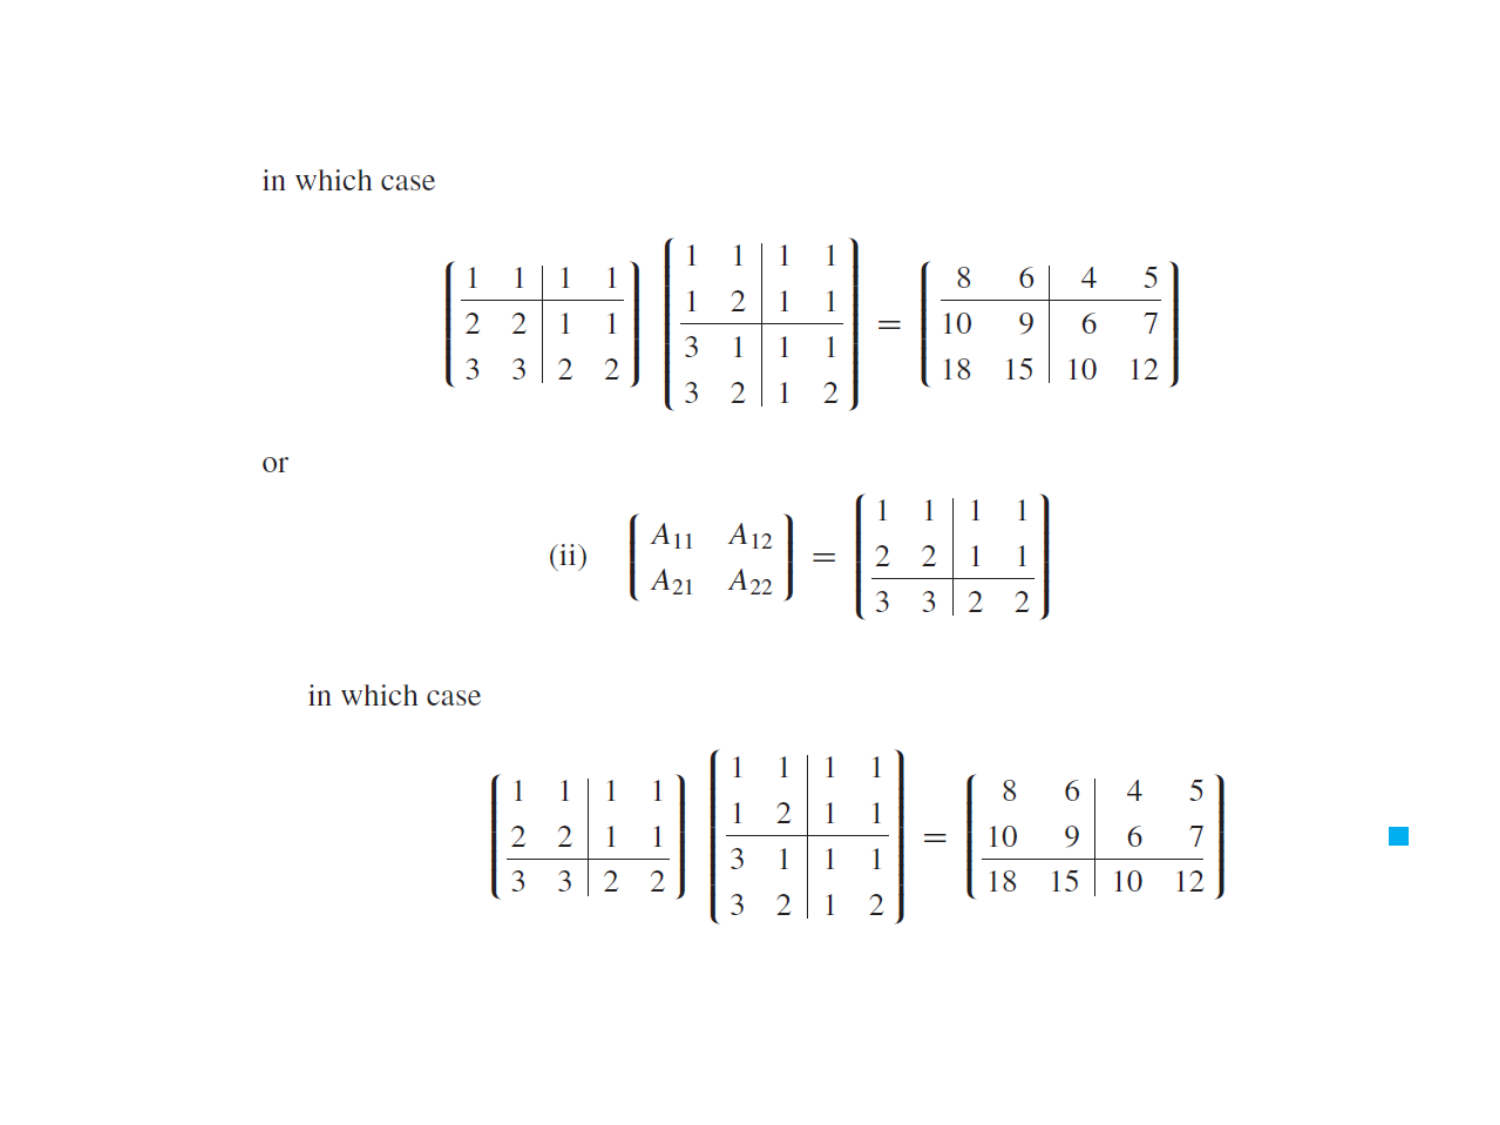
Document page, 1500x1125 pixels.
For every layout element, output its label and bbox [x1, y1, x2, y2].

picture [285, 668, 1458, 934]
picture [231, 140, 1247, 638]
